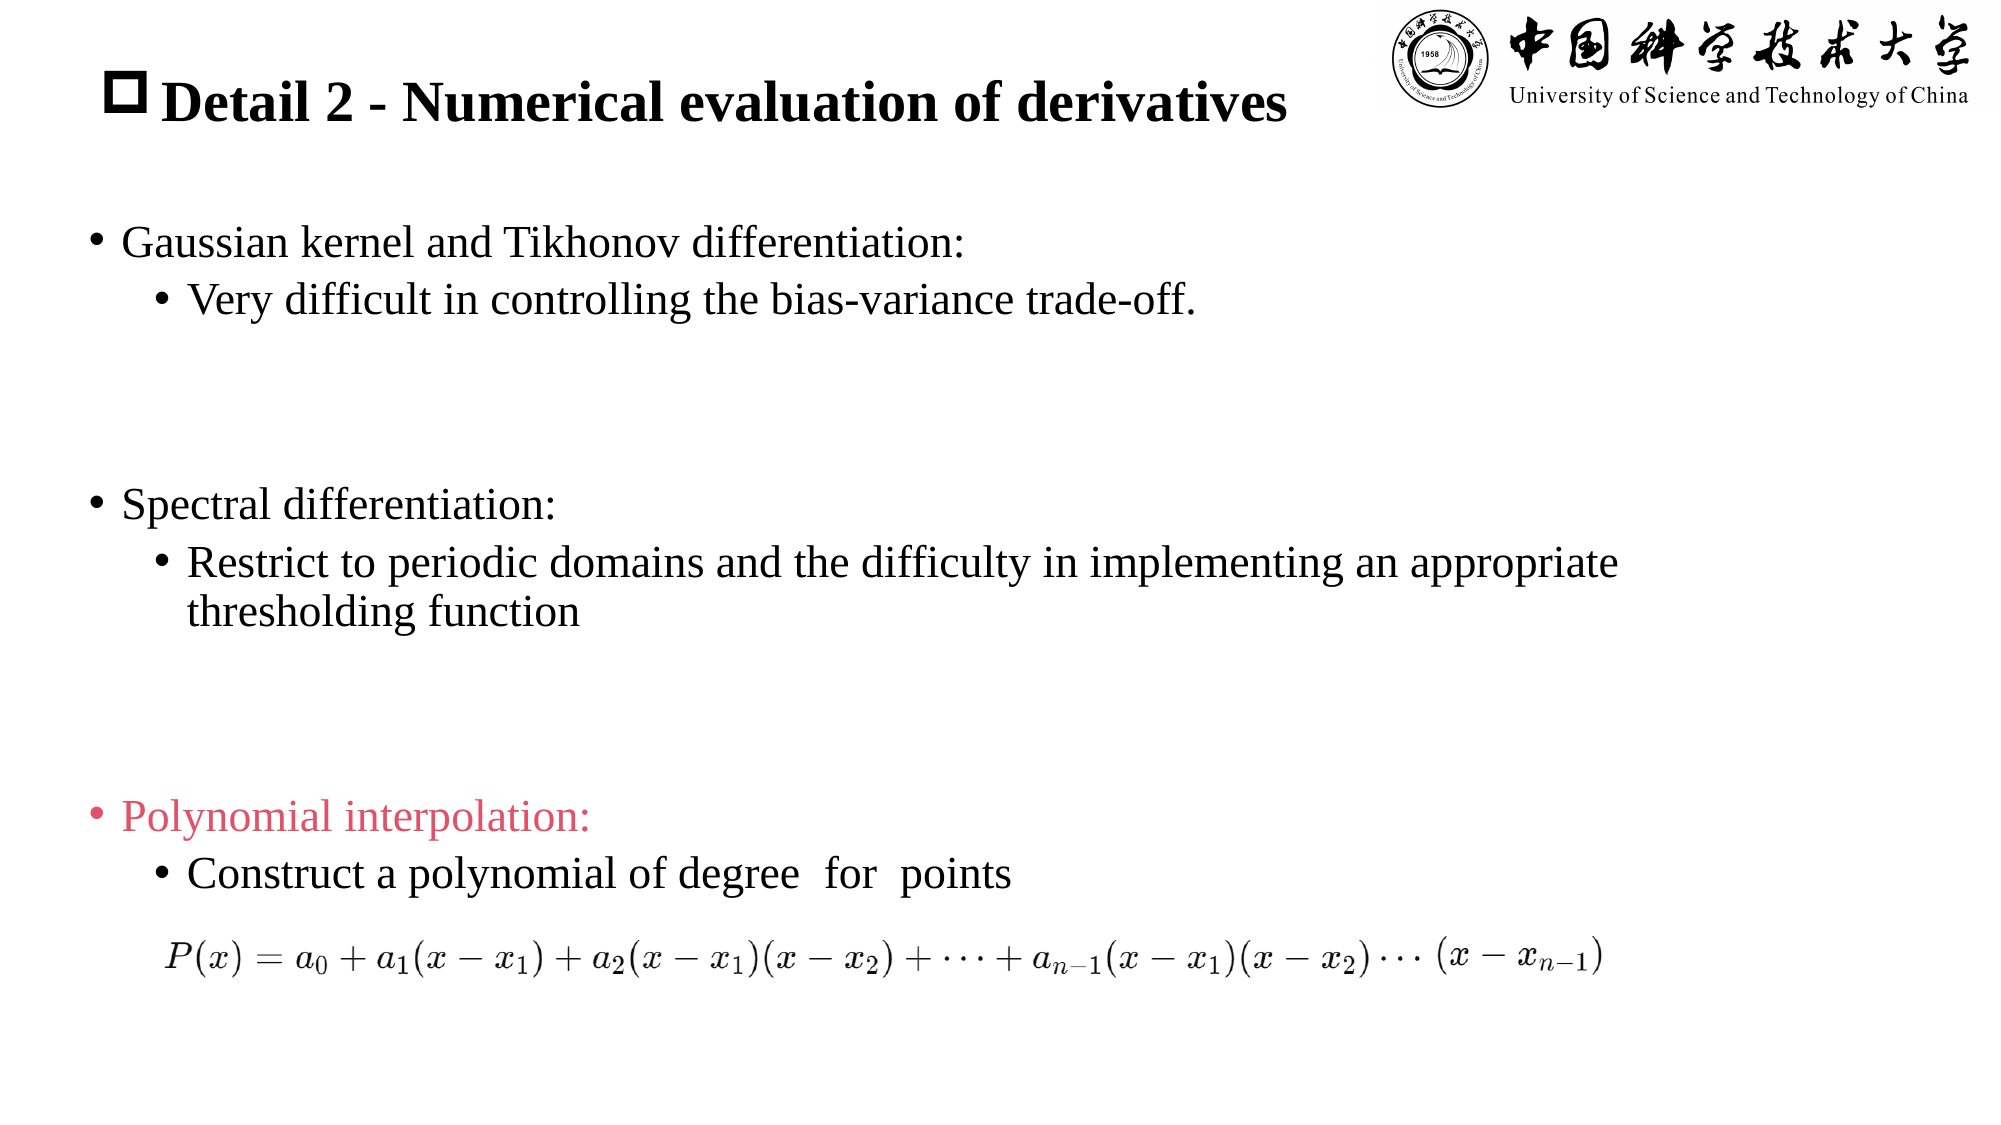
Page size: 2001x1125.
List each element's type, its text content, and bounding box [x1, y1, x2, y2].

picture [1431, 923, 1664, 983]
picture [1374, 0, 2000, 113]
title Detail 2 - Numerical evaluation of derivatives [84, 32, 1517, 174]
picture [161, 933, 1424, 990]
